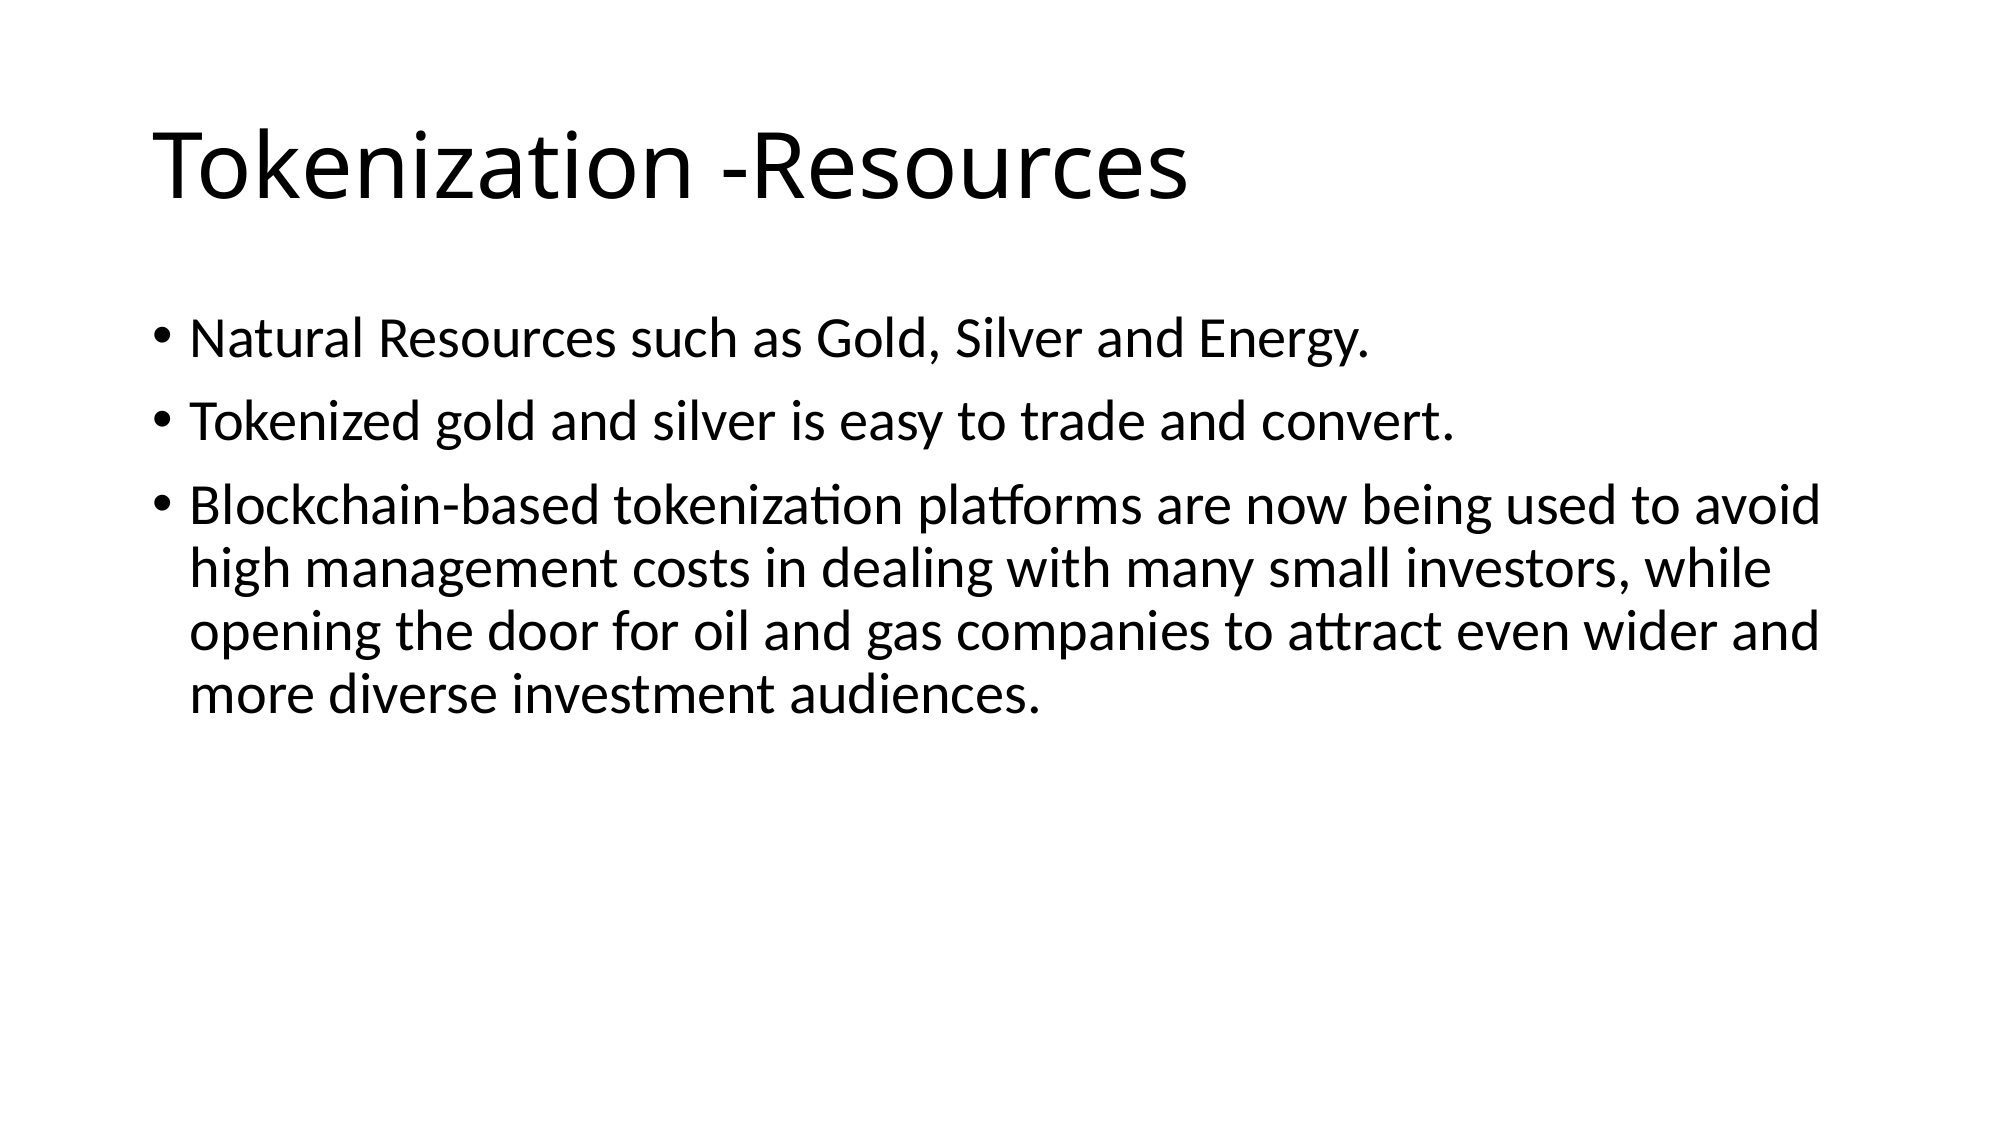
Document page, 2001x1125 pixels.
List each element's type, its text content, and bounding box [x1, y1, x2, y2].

title Tokenization -Resources [137, 59, 1863, 278]
list Natural Resources such as Gold, Silver and Energy. Tokenized gold and silver is easy to trade and convert. Blockchain-based tokenization platforms are now being used to avoid high management costs in dealing with many small investors, while opening the door for oil and gas companies to attract even wider and more diverse investment audiences. [137, 299, 1863, 1014]
